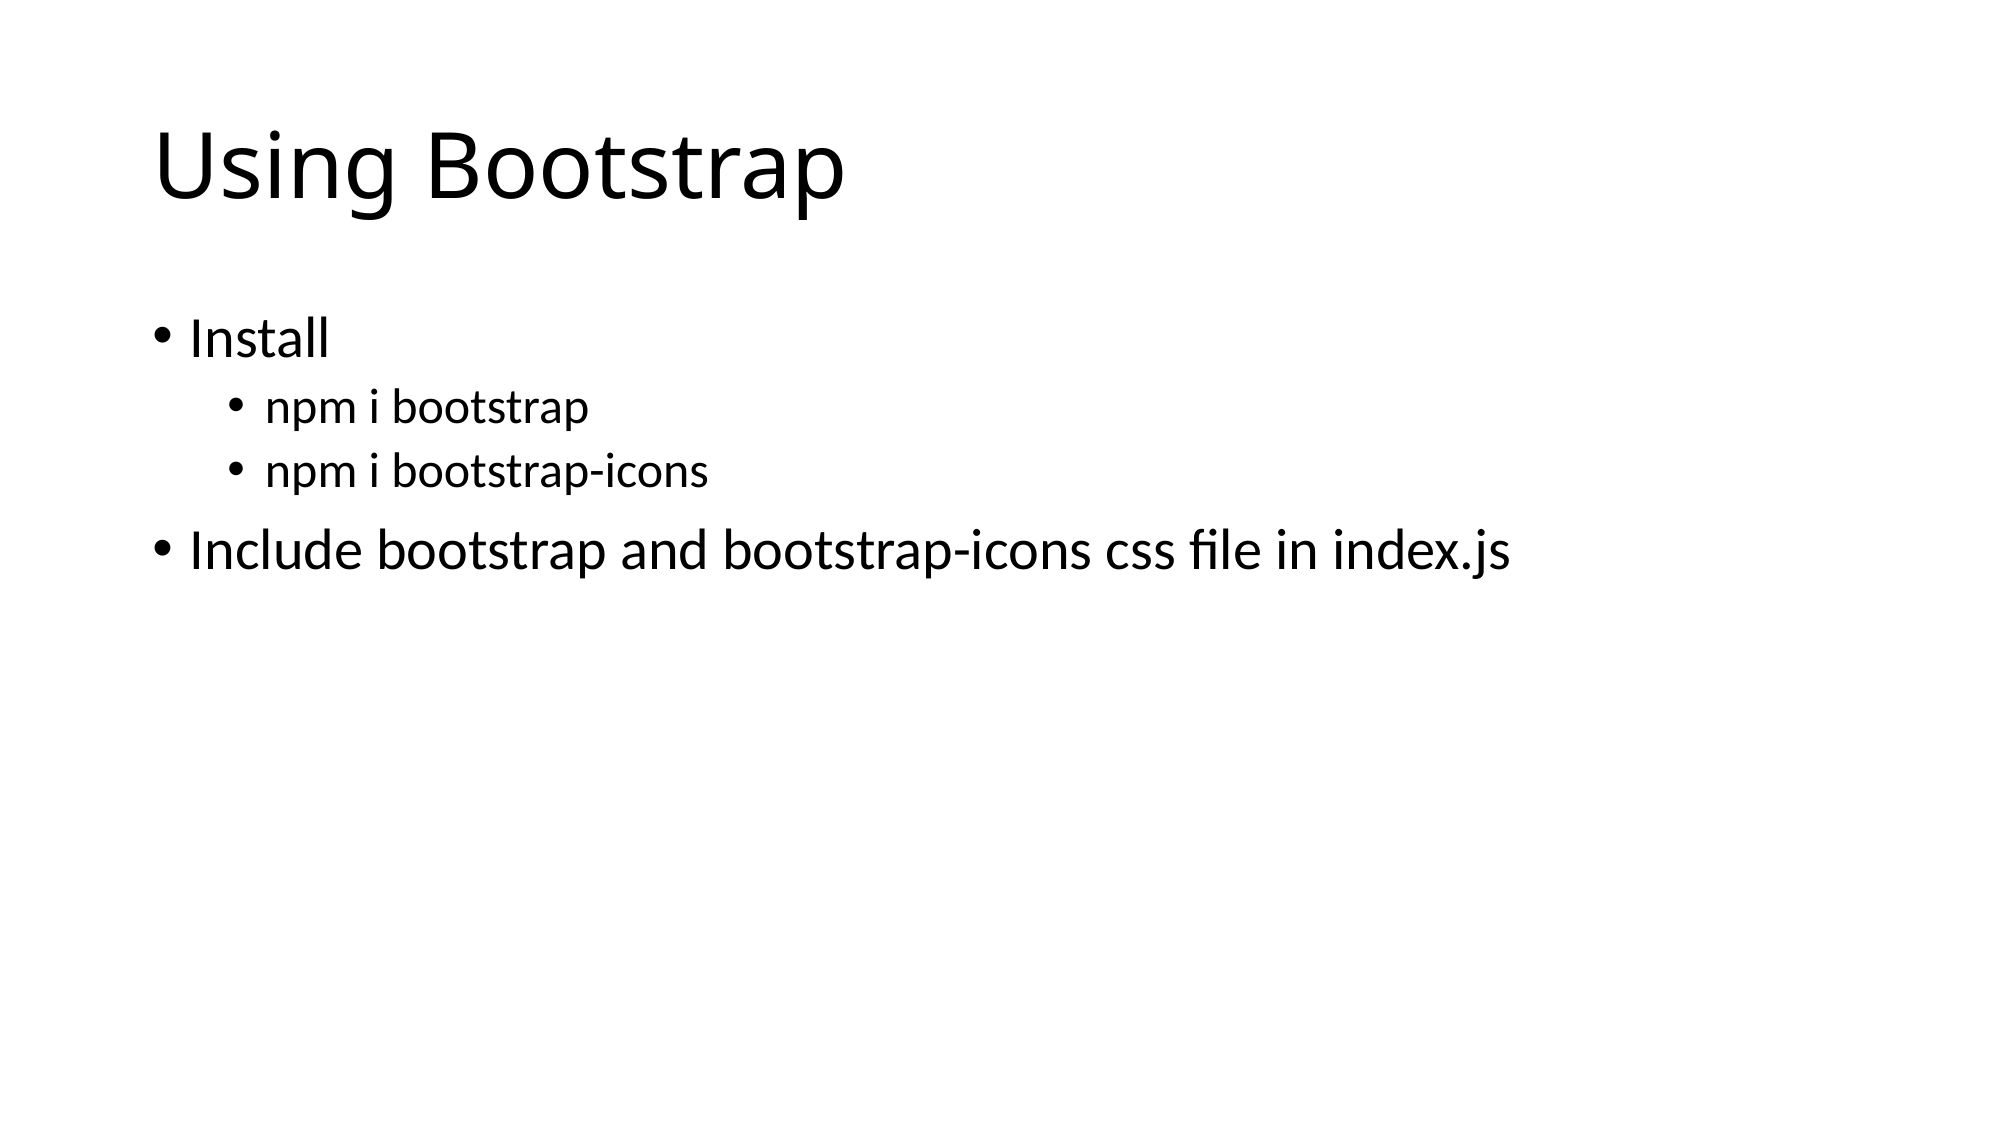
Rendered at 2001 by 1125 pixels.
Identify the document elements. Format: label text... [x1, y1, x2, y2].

title Using Bootstrap [137, 59, 1863, 278]
list Install npm i bootstrap npm i bootstrap-icons Include bootstrap and bootstrap-icons css file in index.js [137, 299, 1863, 1014]
